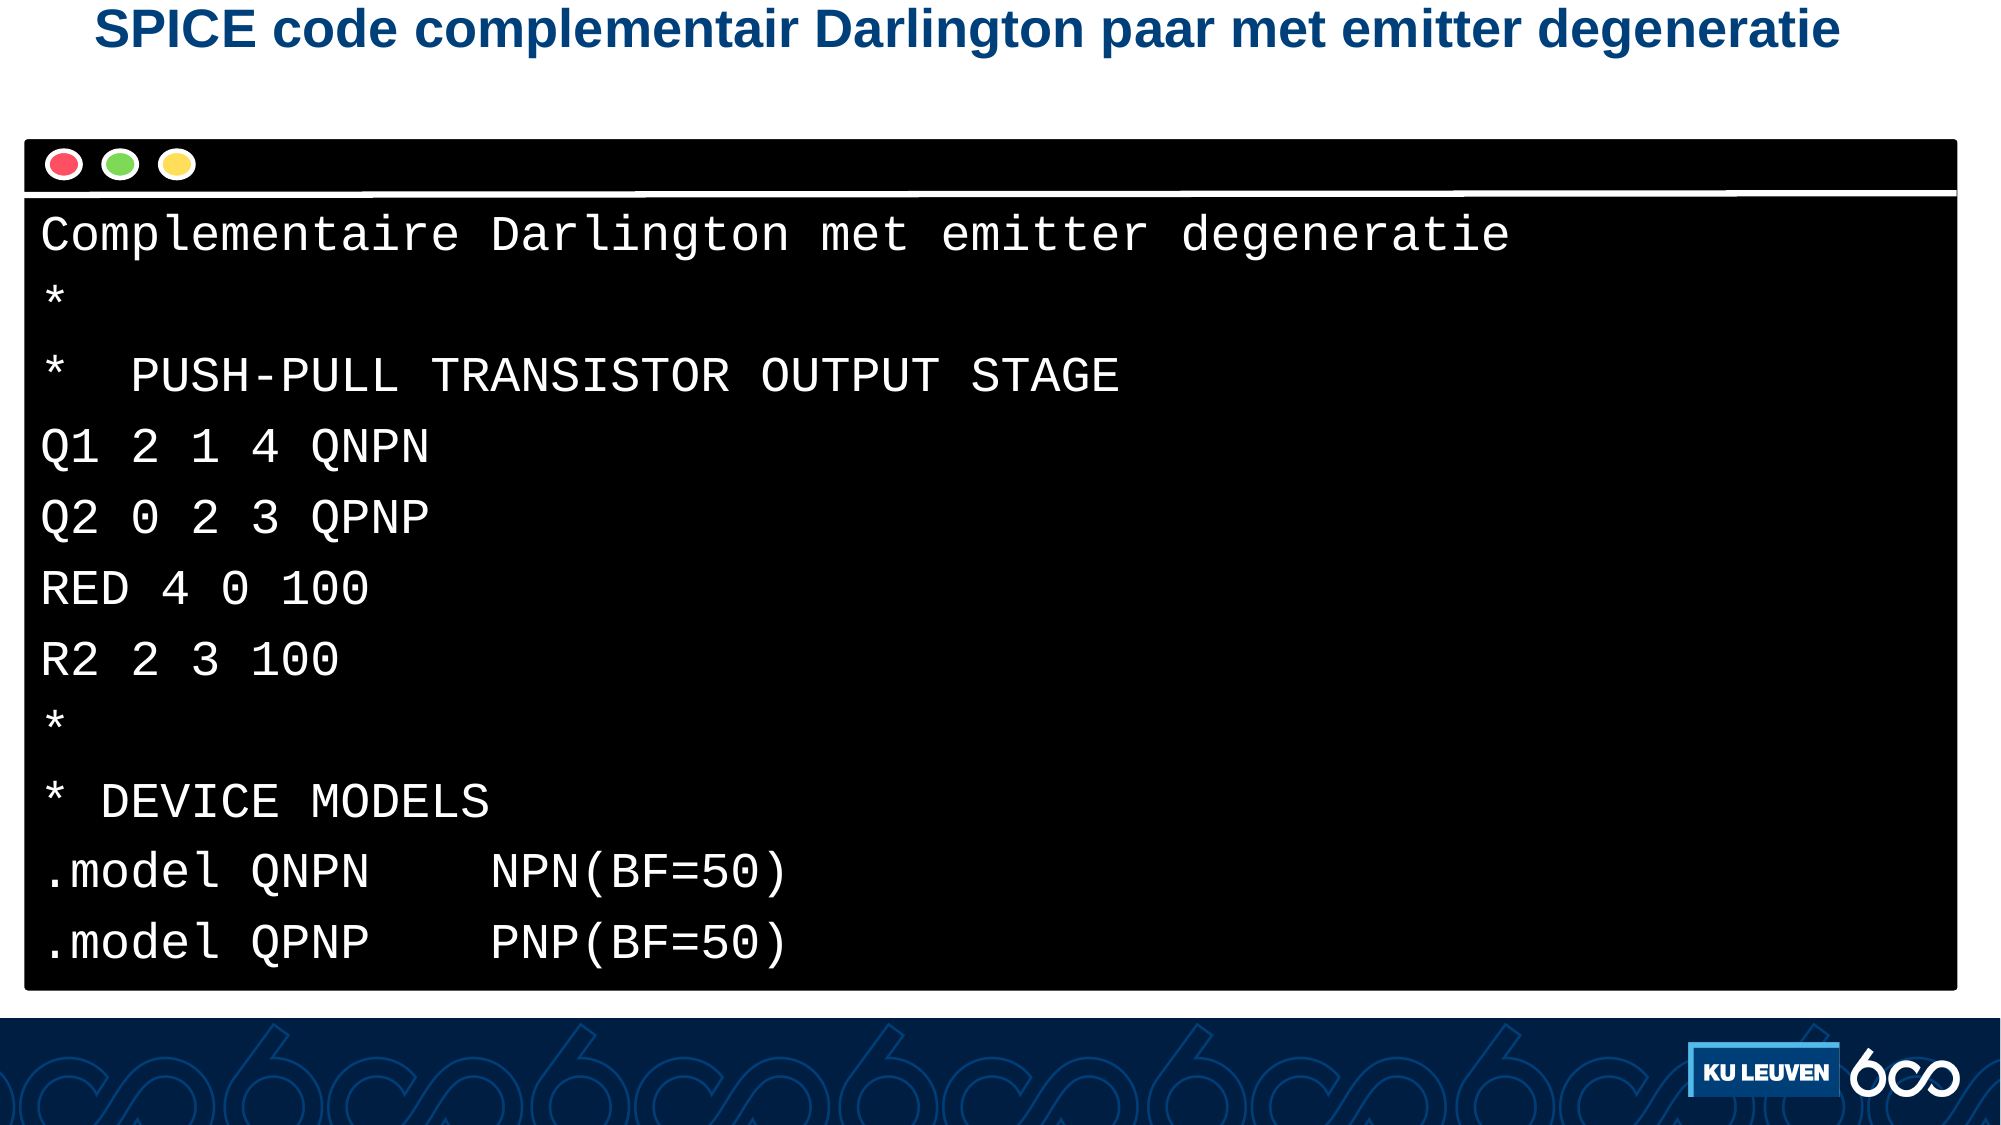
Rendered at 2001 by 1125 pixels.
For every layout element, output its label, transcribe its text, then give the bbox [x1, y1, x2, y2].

picture [0, 1018, 2001, 1125]
list Complementaire Darlington met emitter degeneratie * * PUSH-PULL TRANSISTOR OUTPUT STAGE Q1 2 1 4 QNPN Q2 0 2 3 QPNP RED 4 0 100 R2 2 3 100 * * DEVICE MODELS .model QNPN NPN(BF=50) .model QPNP PNP(BF=50) [40, 210, 1945, 982]
title SPICE code complementair Darlington paar met emitter degeneratie [94, 0, 1906, 96]
